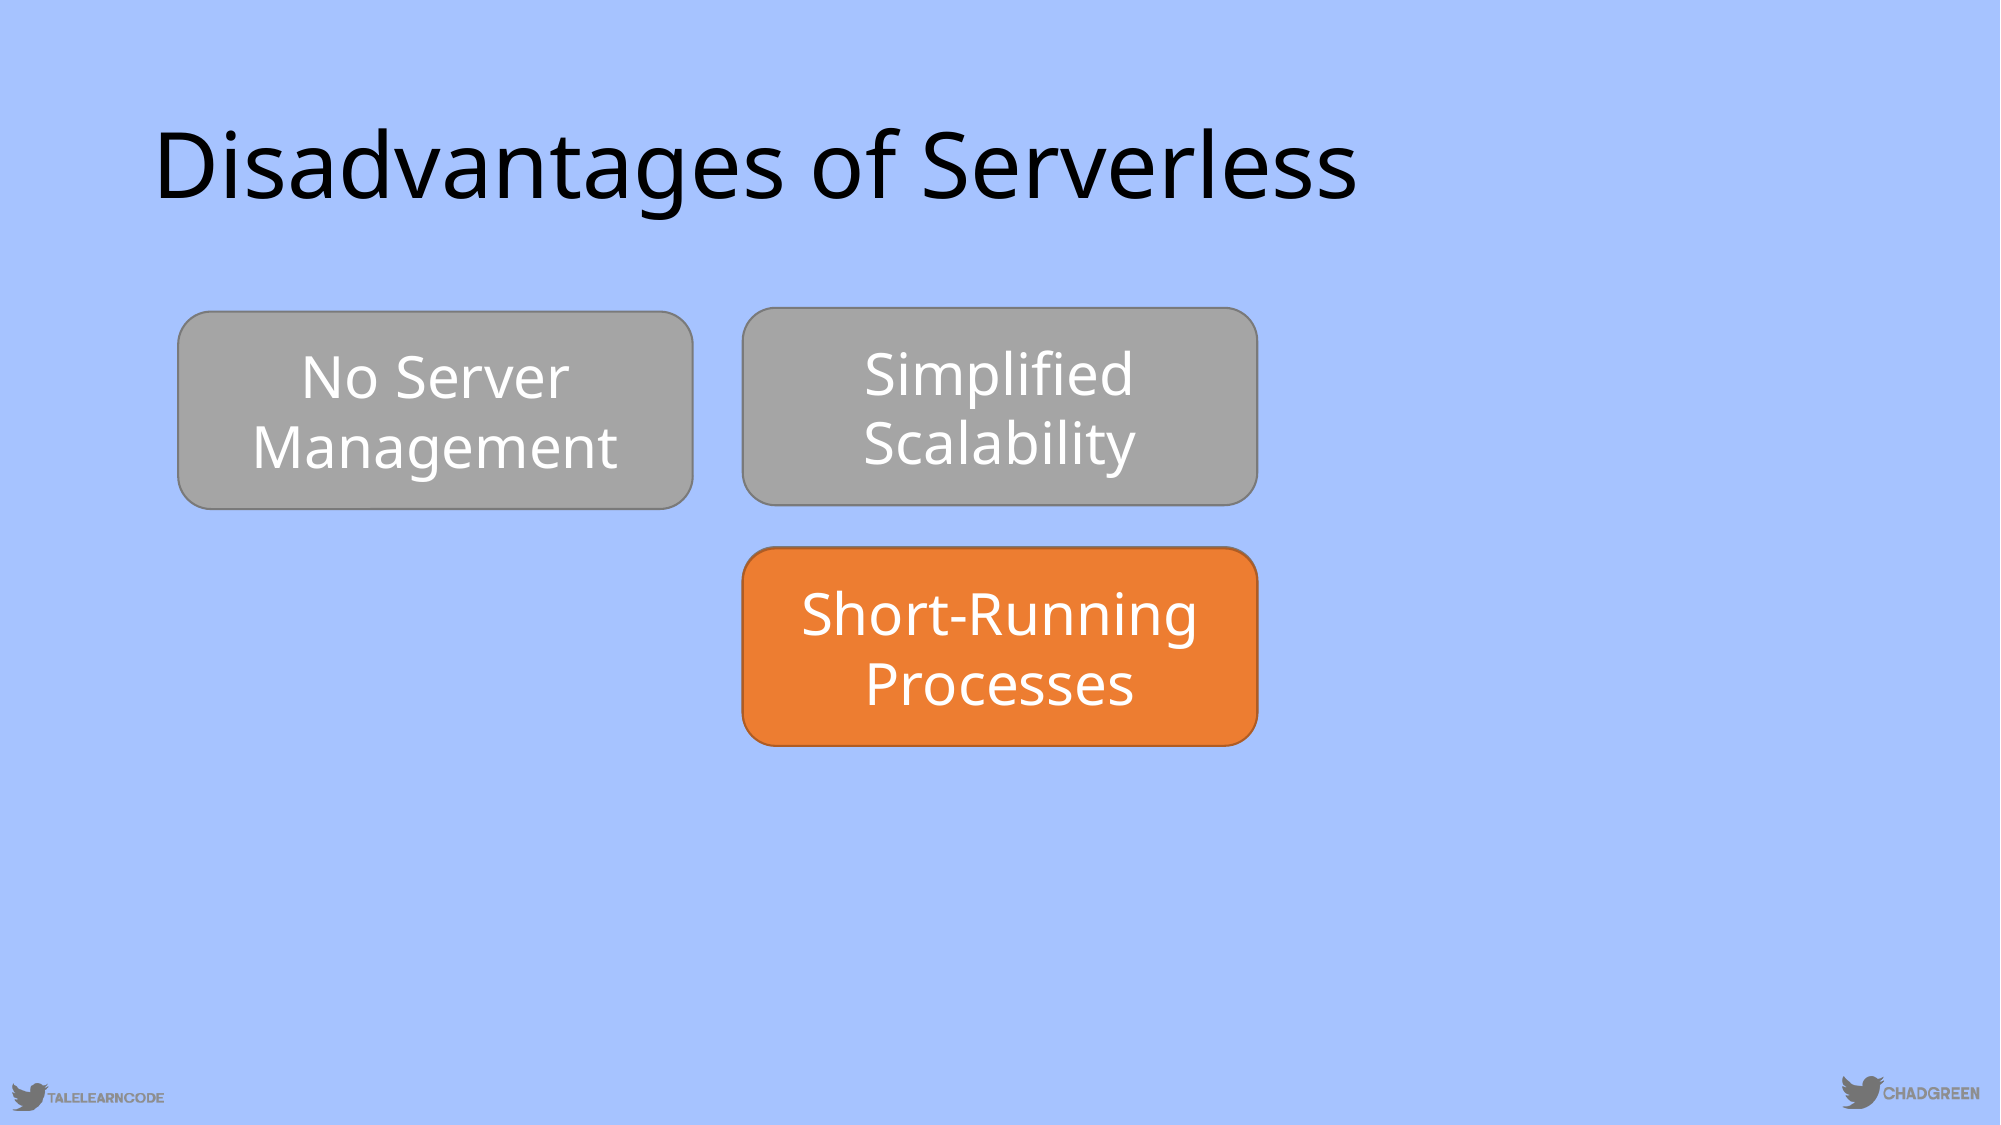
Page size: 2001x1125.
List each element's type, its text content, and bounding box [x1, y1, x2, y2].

text_box Short-Running Processes [741, 547, 1259, 747]
text_box No Server Management [177, 310, 694, 511]
title Disadvantages of Serverless [137, 59, 1863, 278]
text_box Simplified Scalability [741, 306, 1259, 507]
